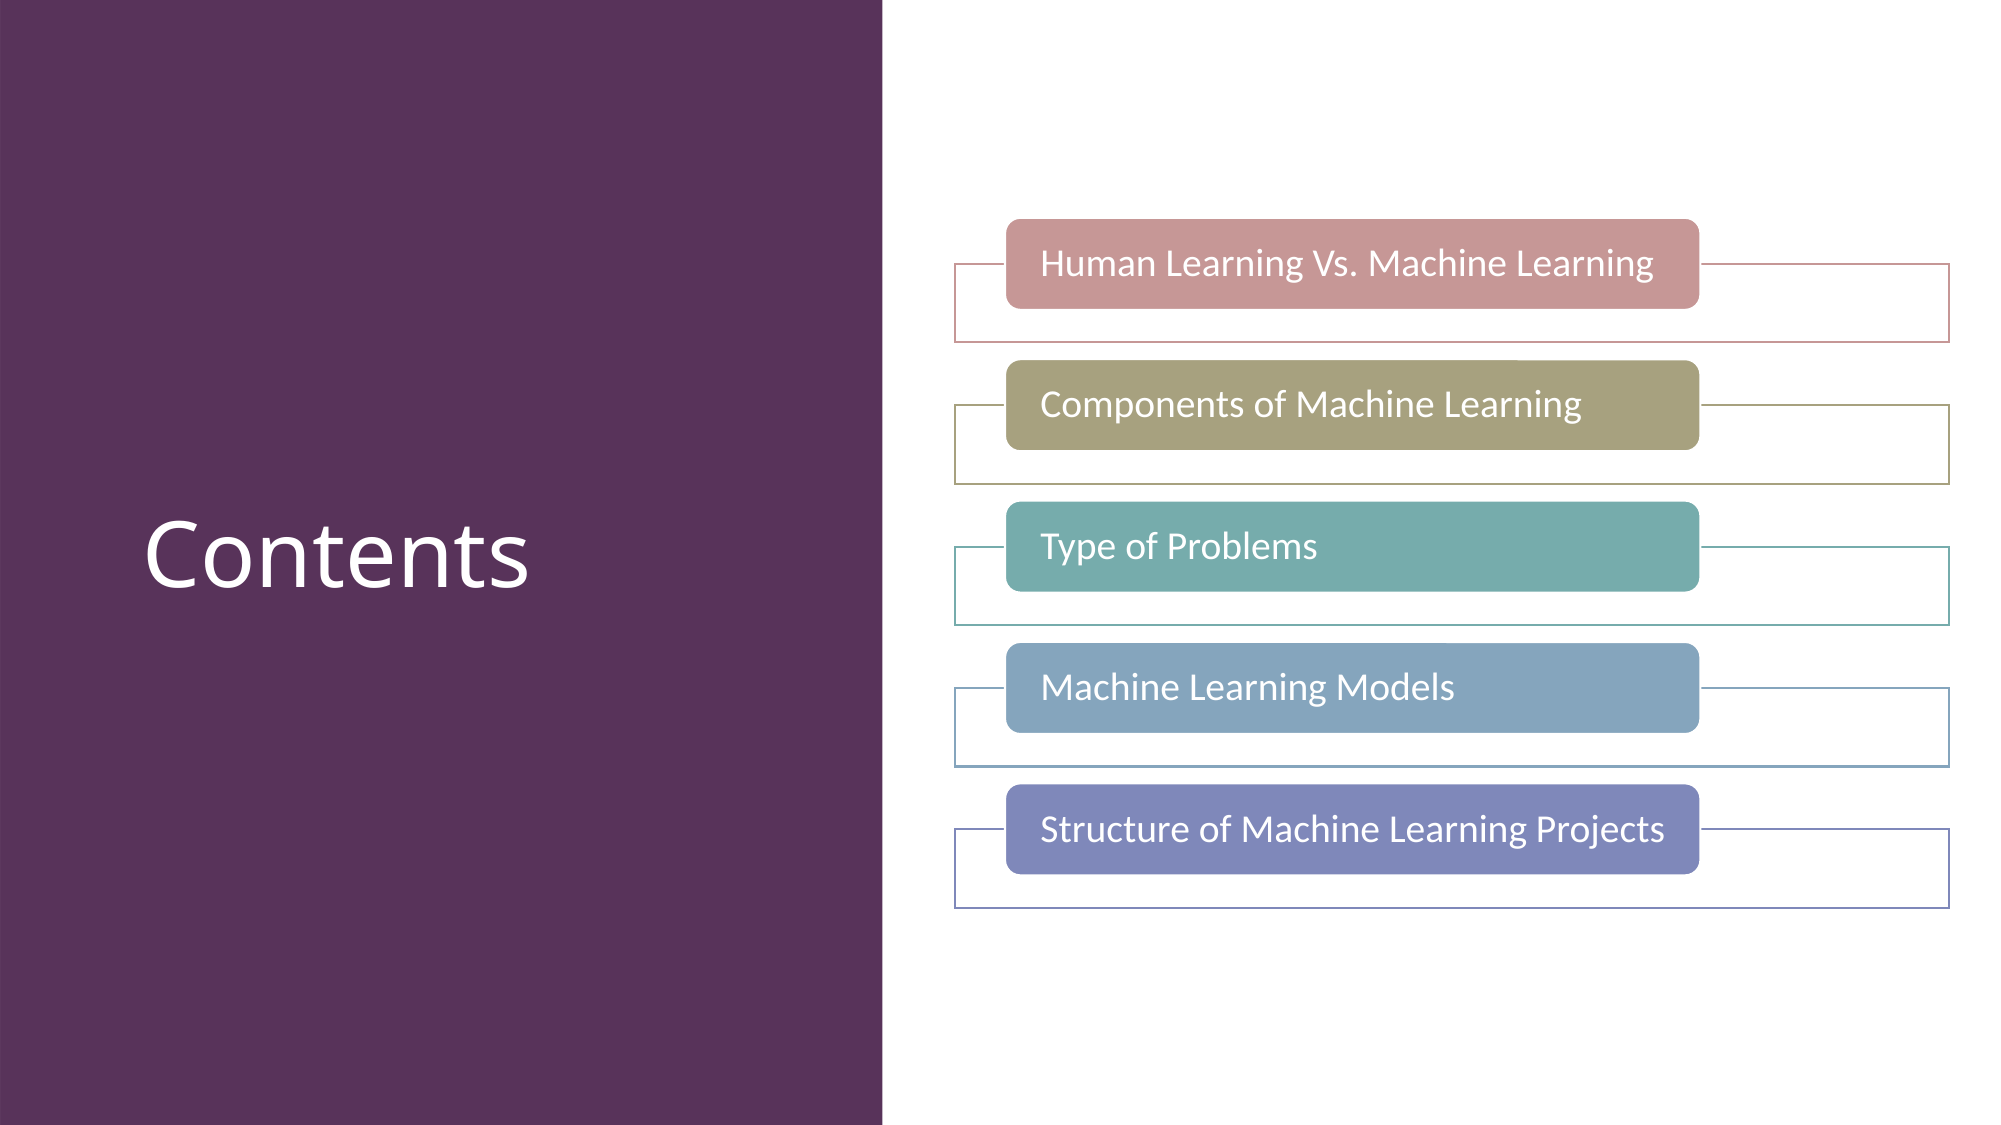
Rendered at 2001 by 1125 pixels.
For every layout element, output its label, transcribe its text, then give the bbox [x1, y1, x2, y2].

title Contents [127, 81, 776, 1036]
text_box [881, 0, 2000, 1125]
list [955, 61, 1949, 1065]
text_box [0, 0, 881, 1125]
